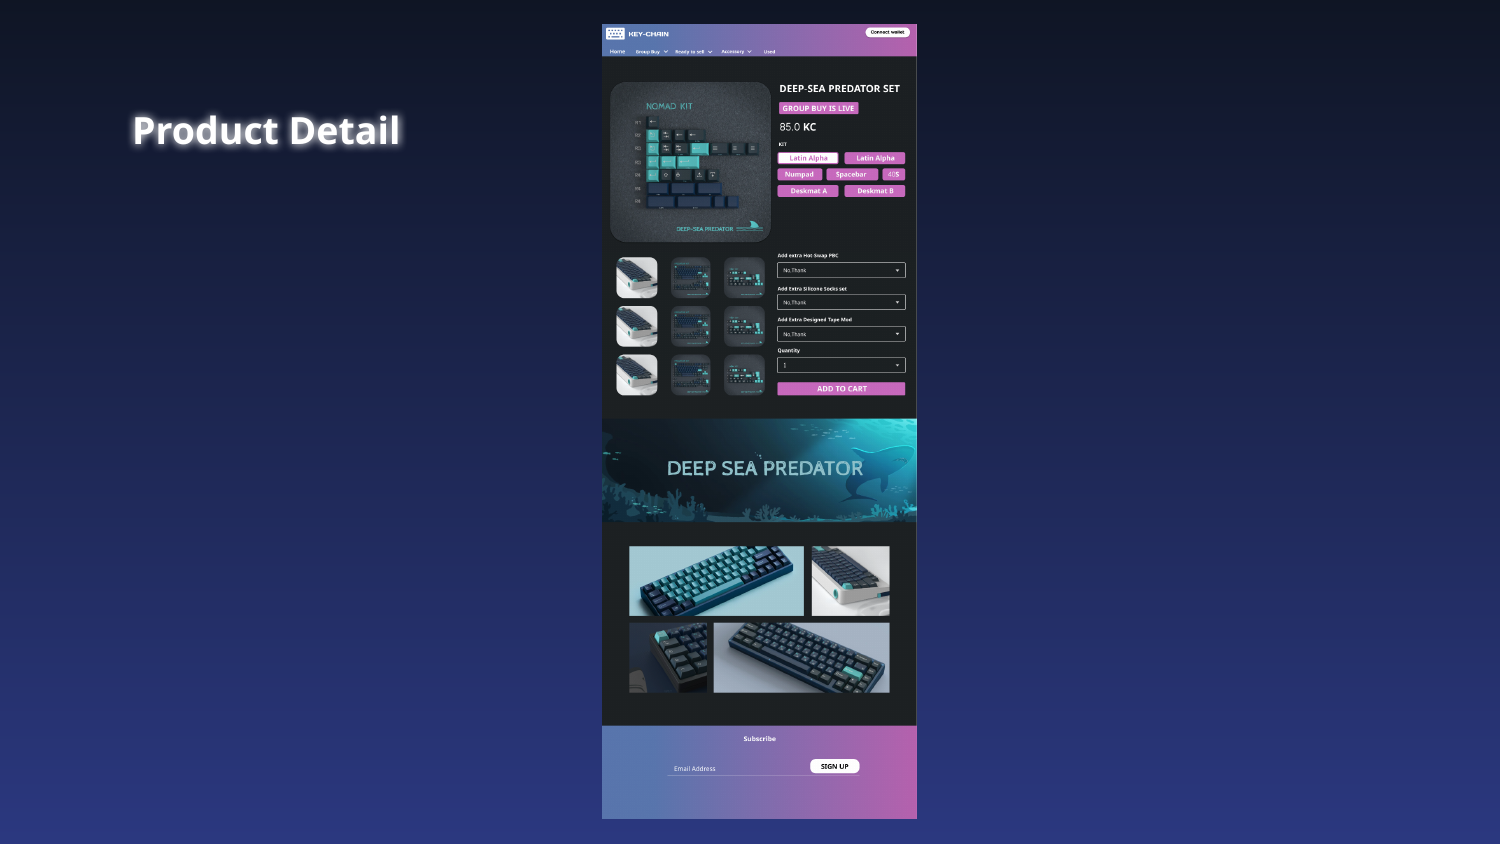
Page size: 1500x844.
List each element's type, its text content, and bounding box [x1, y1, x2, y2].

title Product Detail [116, 72, 474, 167]
picture [602, 24, 917, 819]
